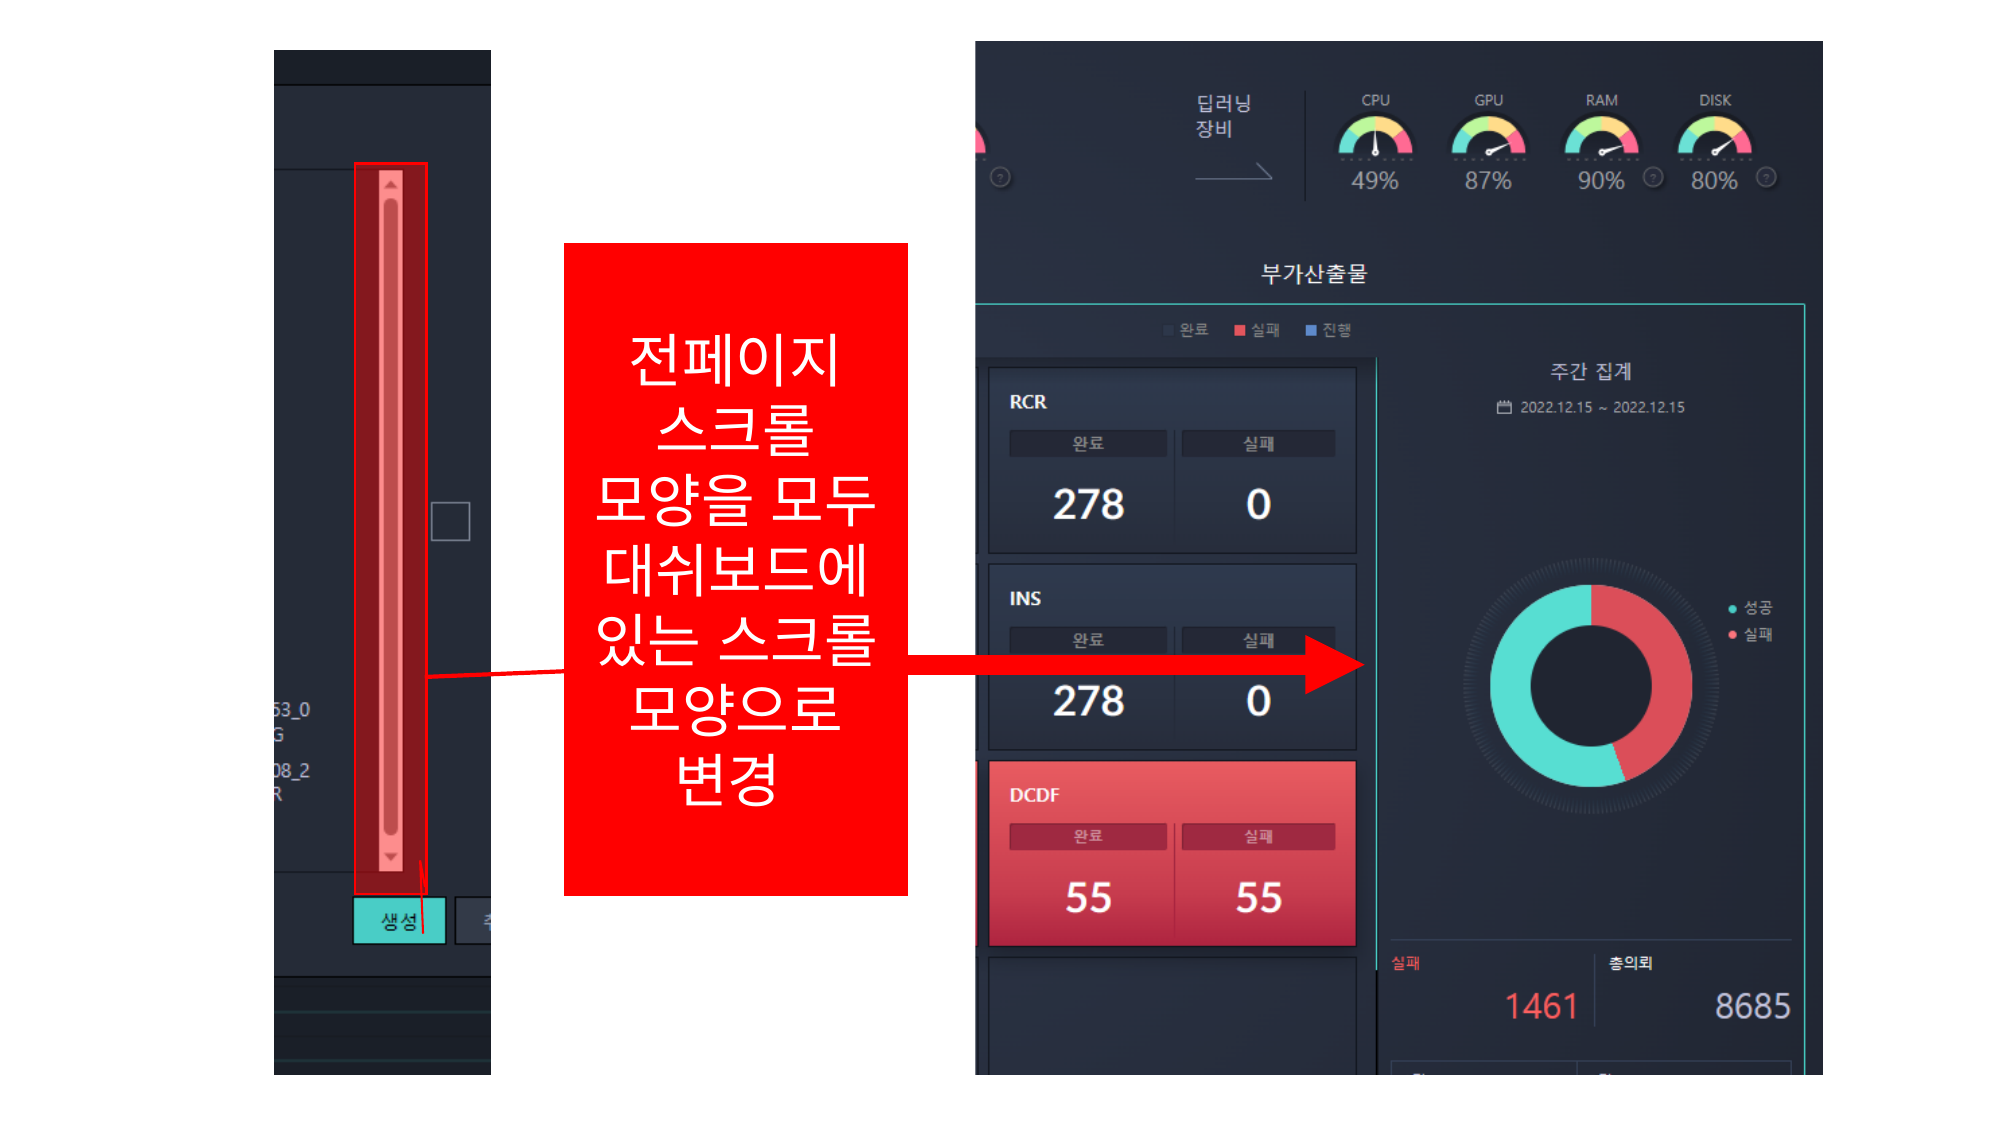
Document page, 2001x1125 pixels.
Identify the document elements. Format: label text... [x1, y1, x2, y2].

text_box 전페이지 스크롤 모양을 모두 대쉬보드에 있는 스크롤 모양으로 변경 [491, 244, 907, 895]
picture [975, 41, 1858, 1075]
picture [274, 50, 491, 1075]
